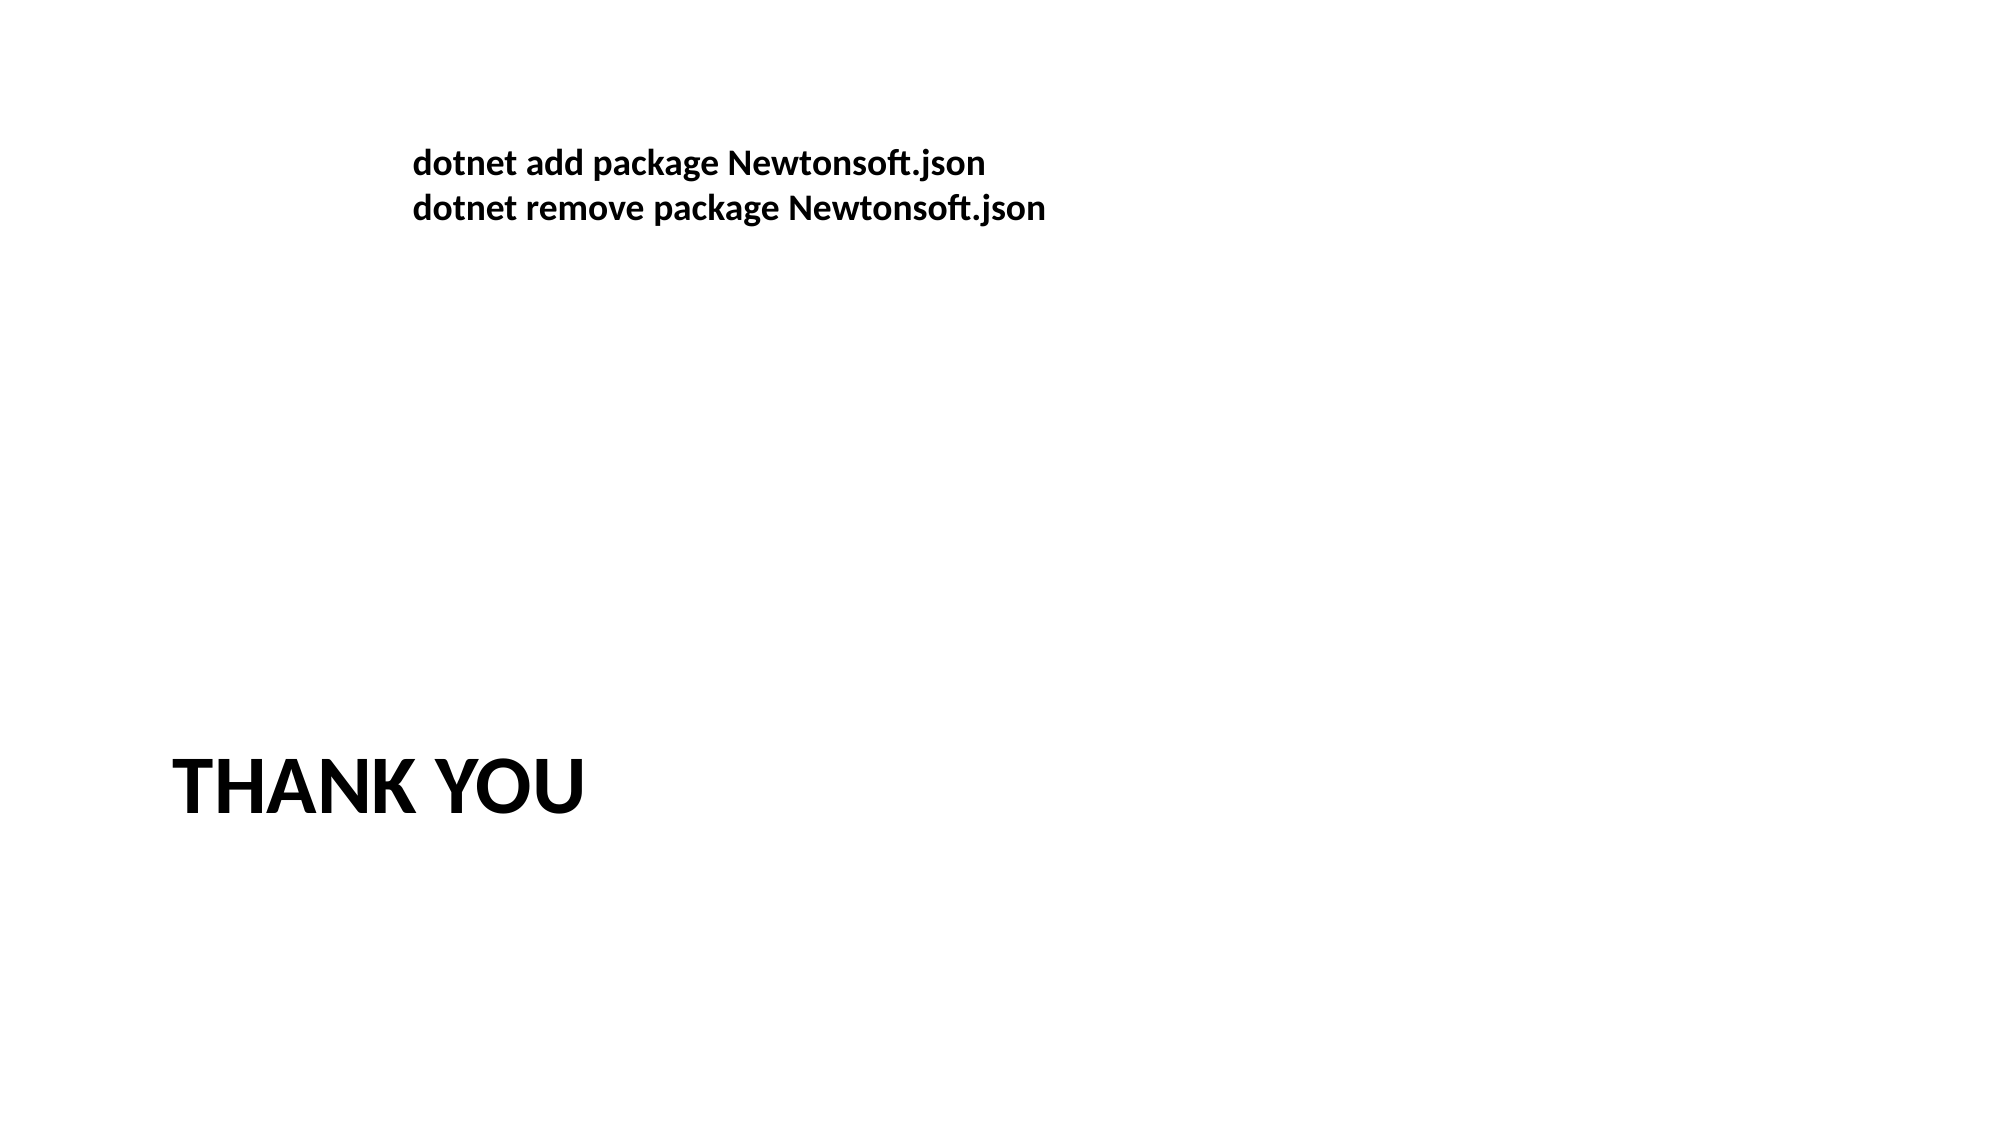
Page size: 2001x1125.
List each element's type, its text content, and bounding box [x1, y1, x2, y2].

title Thank You [157, 722, 1858, 947]
text_box dotnet add package Newtonsoft.json dotnet remove package Newtonsoft.json [397, 130, 1062, 235]
